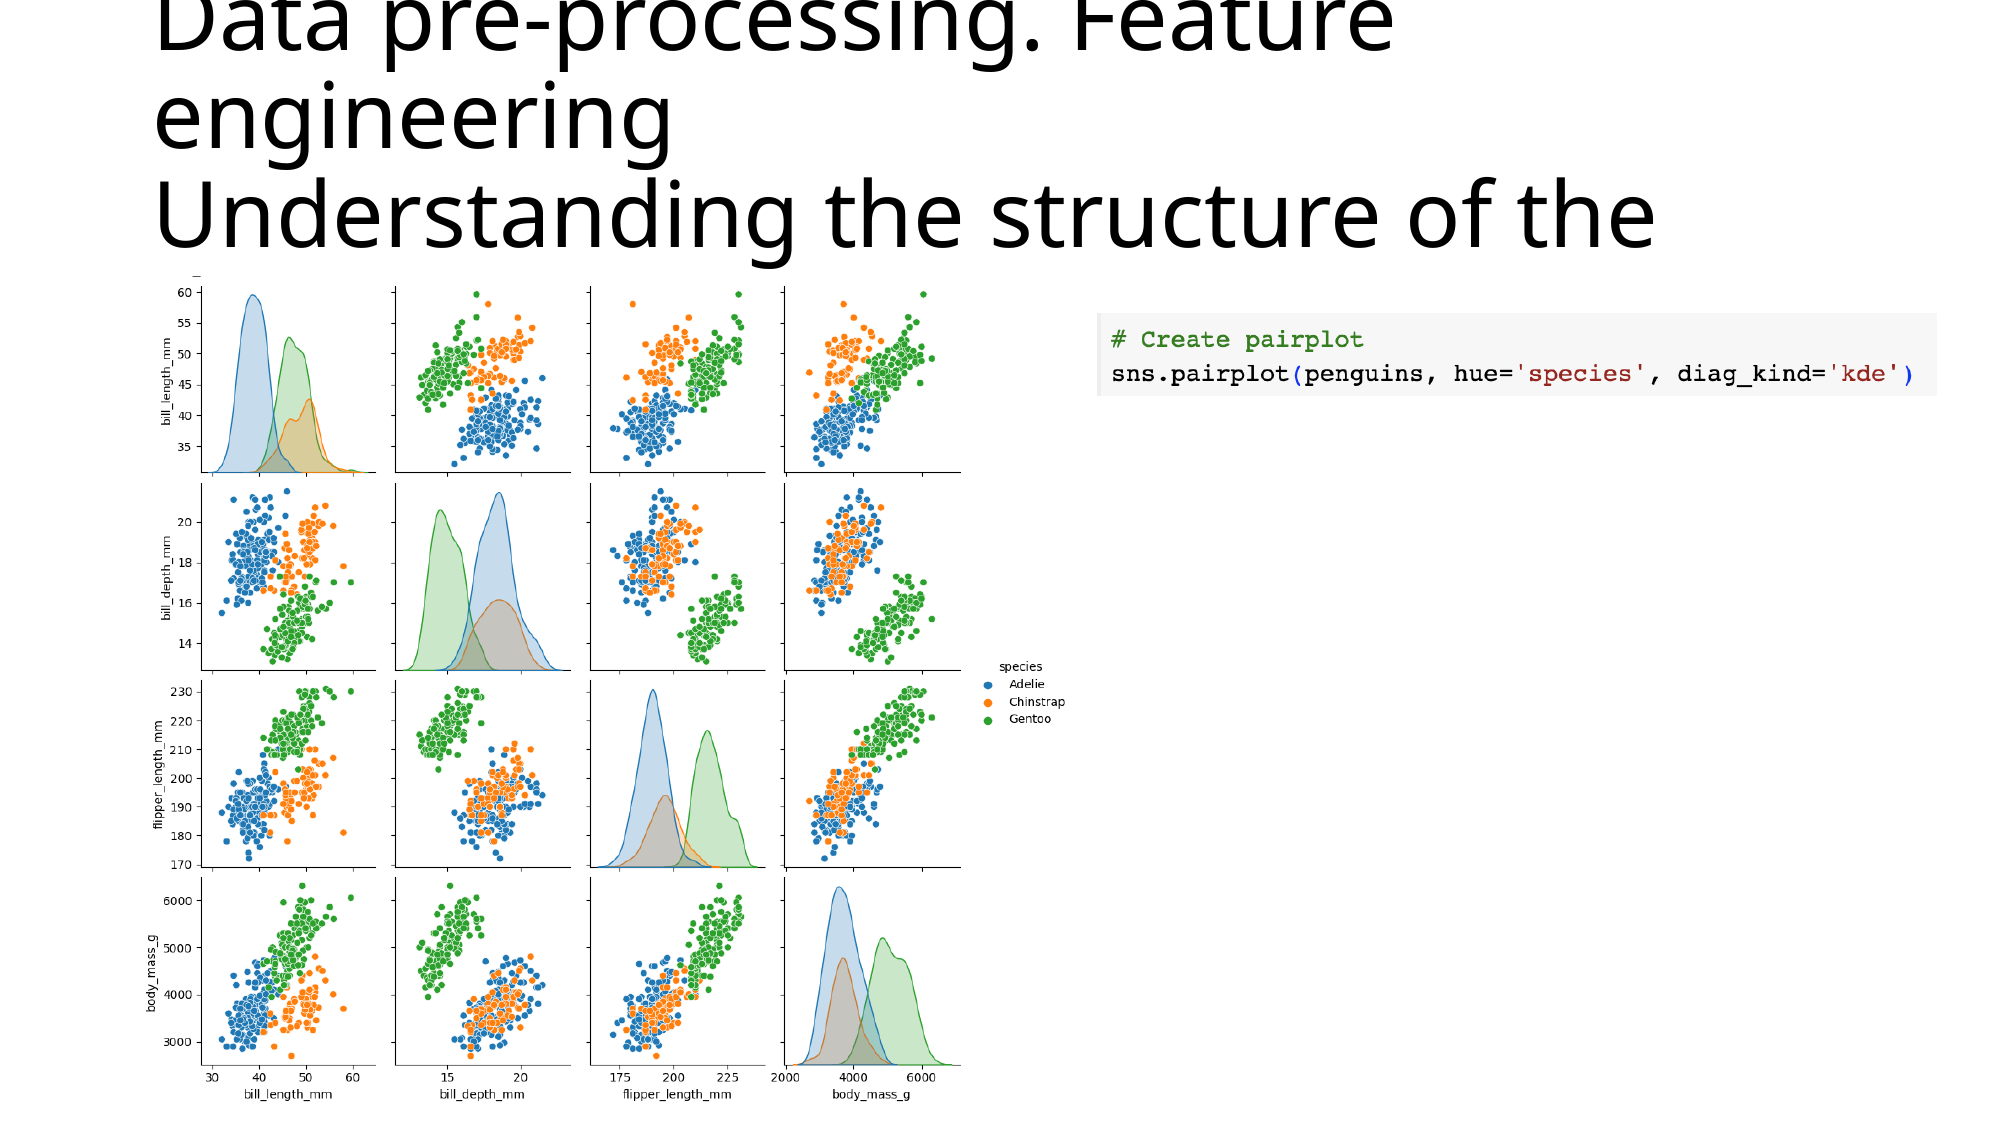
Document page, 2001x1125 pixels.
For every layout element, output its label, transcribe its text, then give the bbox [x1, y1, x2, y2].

picture [137, 277, 1075, 1109]
picture [1097, 313, 1937, 396]
title Data pre-processing. Feature engineering Understanding the structure of the data [137, 59, 1863, 278]
